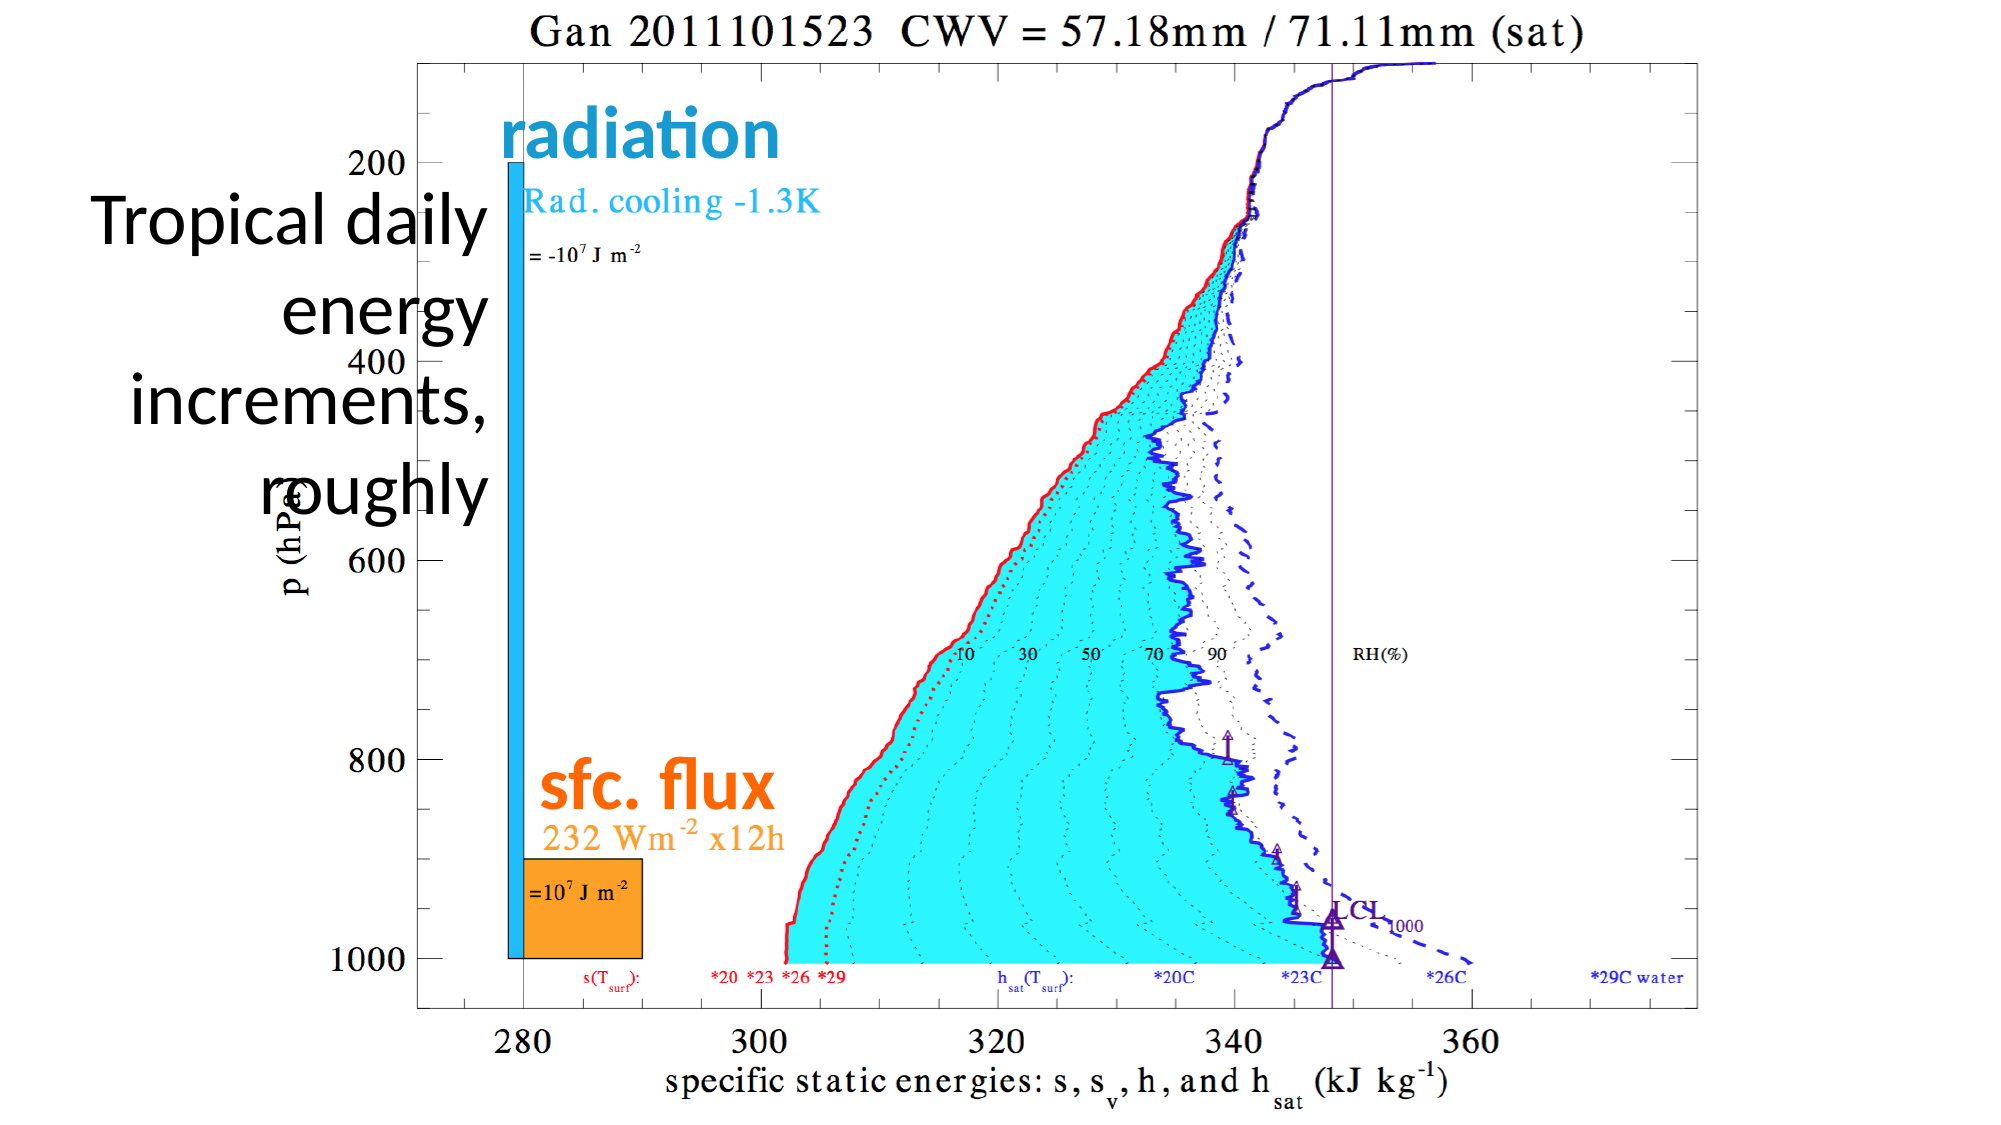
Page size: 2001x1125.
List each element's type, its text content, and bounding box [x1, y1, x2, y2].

text_box Tropical daily energy increments, roughly [69, 161, 249, 627]
picture [249, 0, 1750, 1125]
